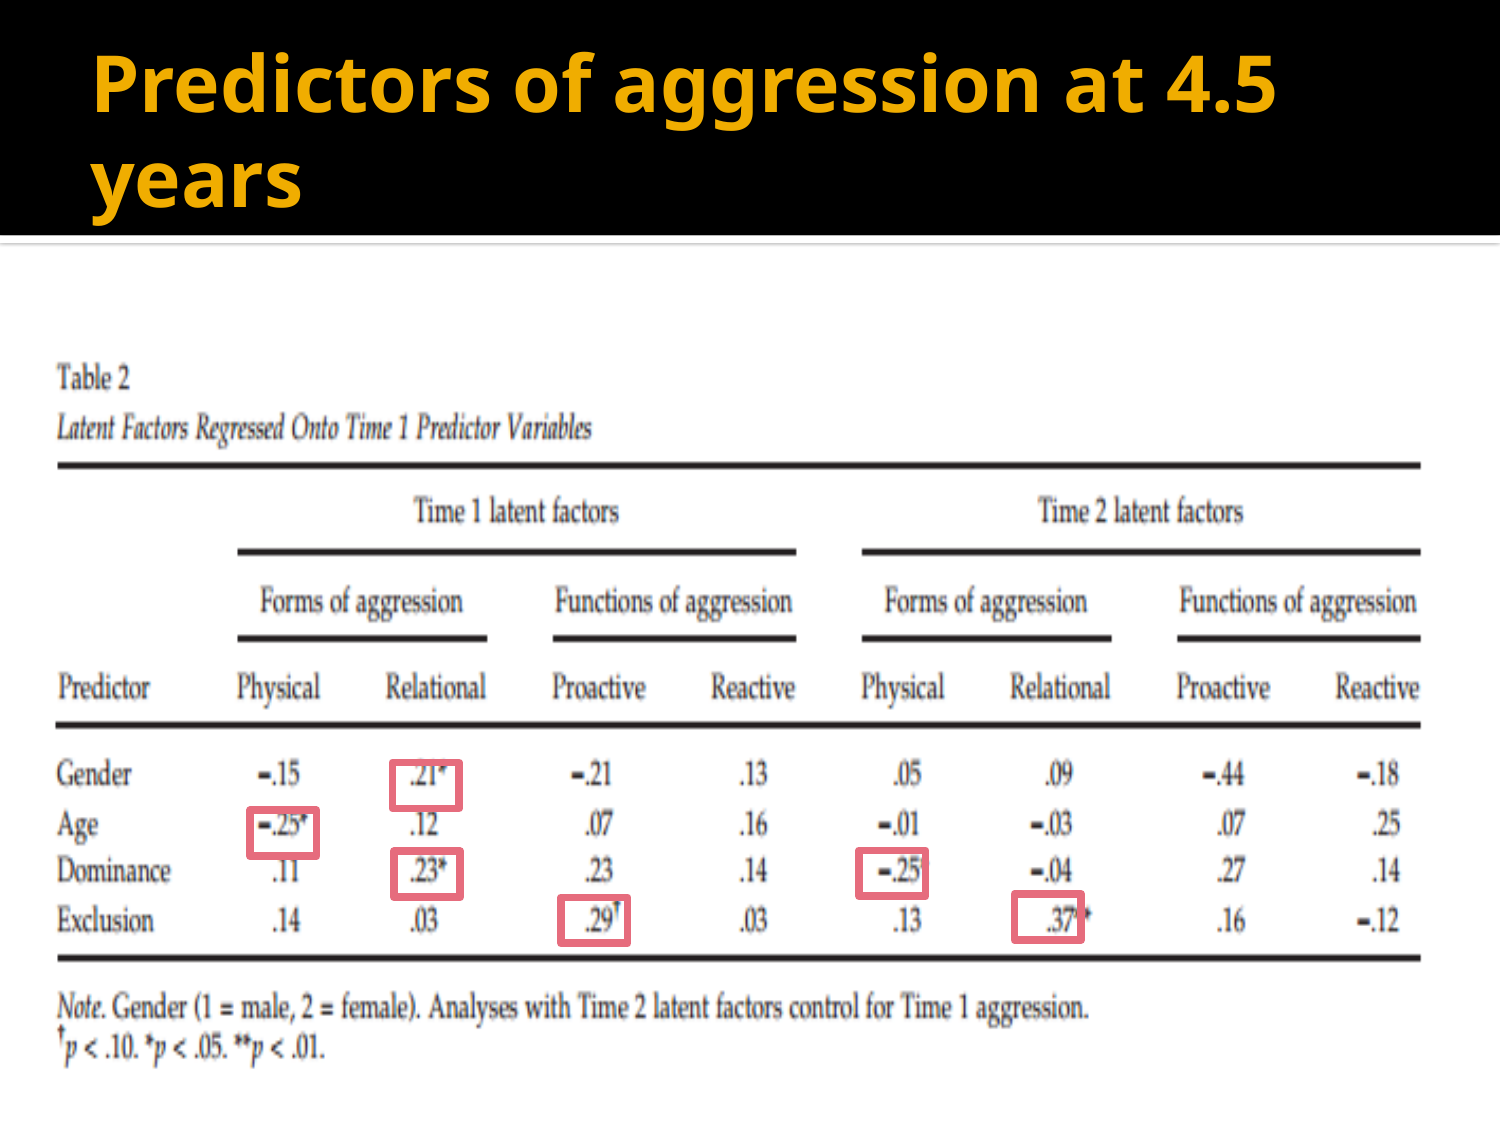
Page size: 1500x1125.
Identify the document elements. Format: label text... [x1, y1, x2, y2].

title Predictors of aggression at 4.5 years [75, 25, 1425, 231]
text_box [249, 762, 1082, 944]
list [37, 337, 1489, 1089]
